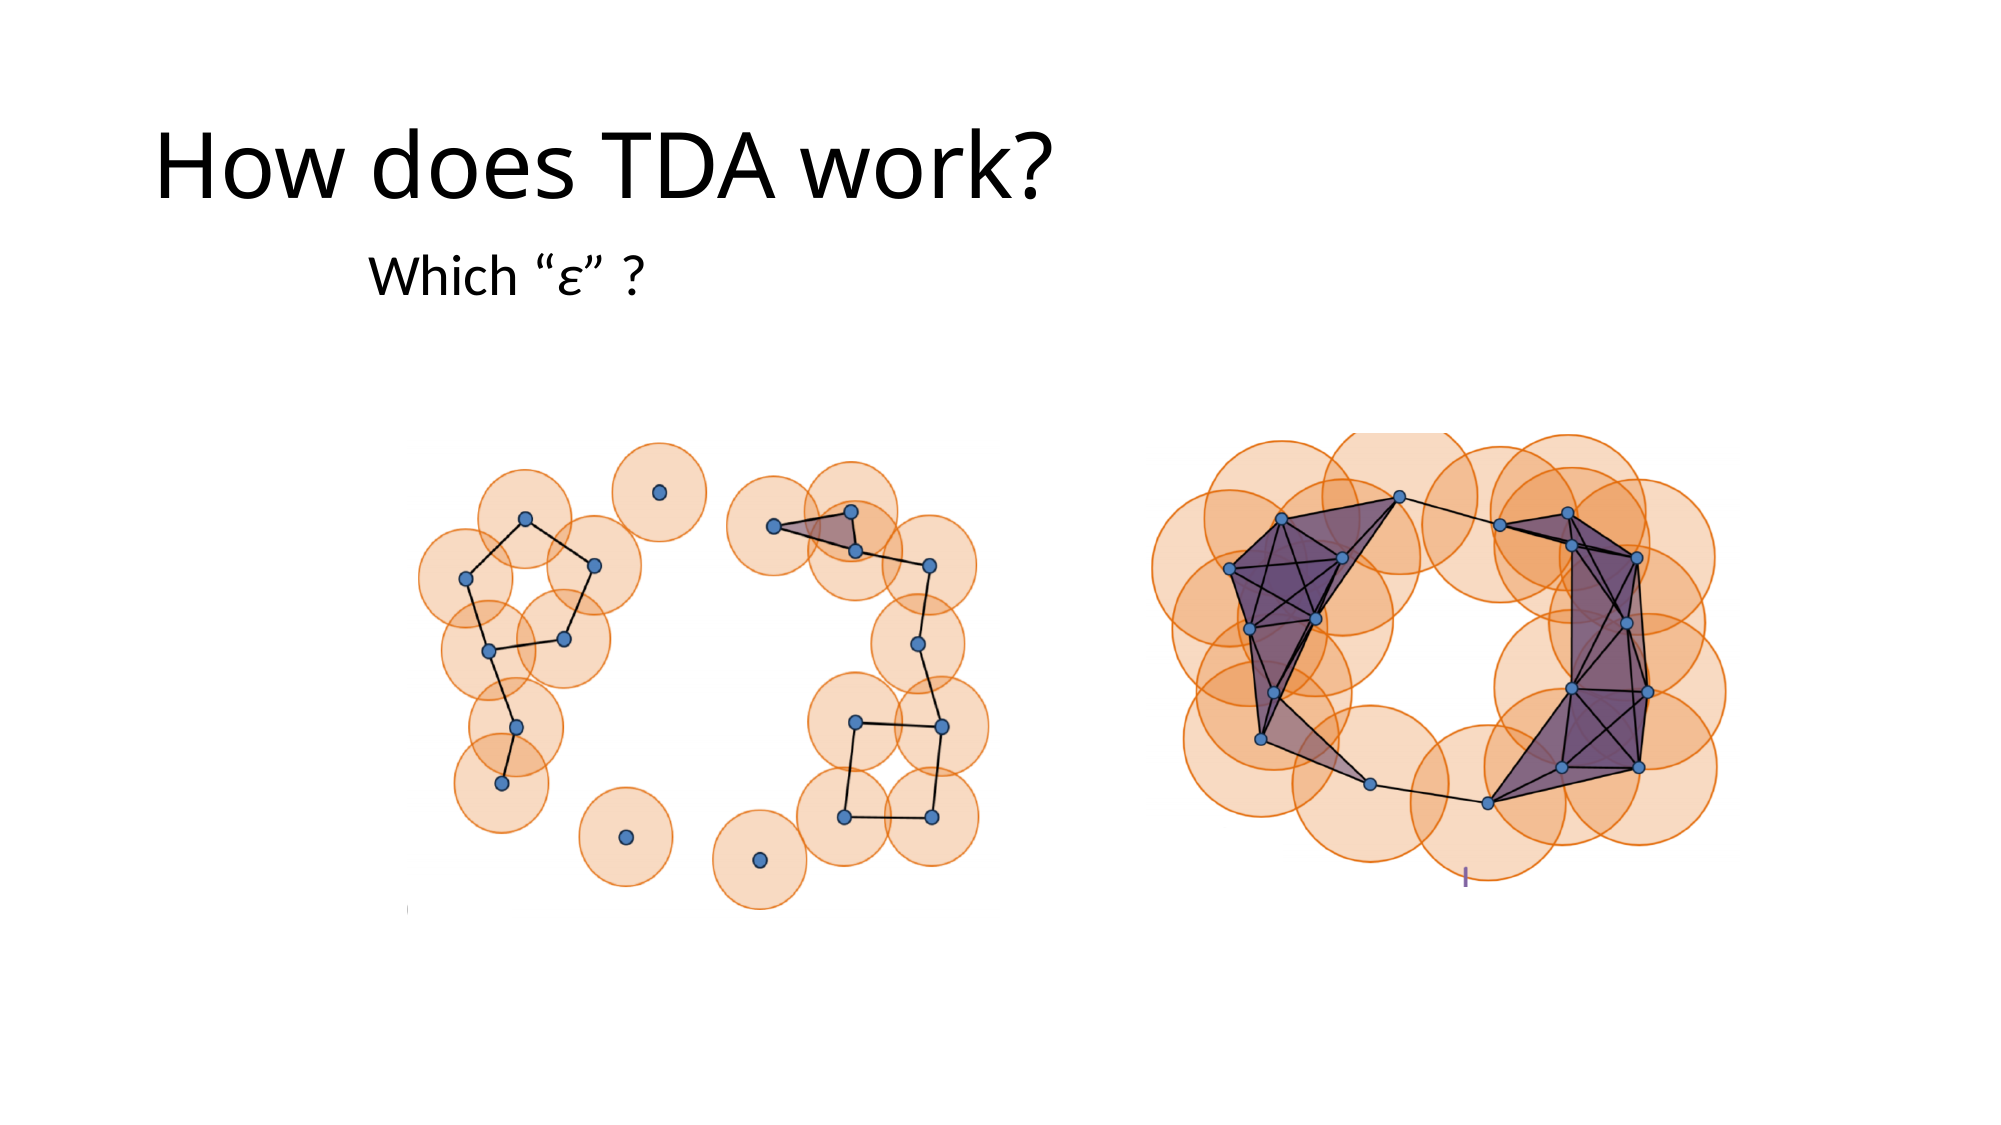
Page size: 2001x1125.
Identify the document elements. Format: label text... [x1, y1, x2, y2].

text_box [1085, 433, 1740, 913]
title How does TDA work? [137, 59, 1863, 278]
list Which “ε” ? [353, 238, 1647, 1066]
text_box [407, 433, 1000, 955]
